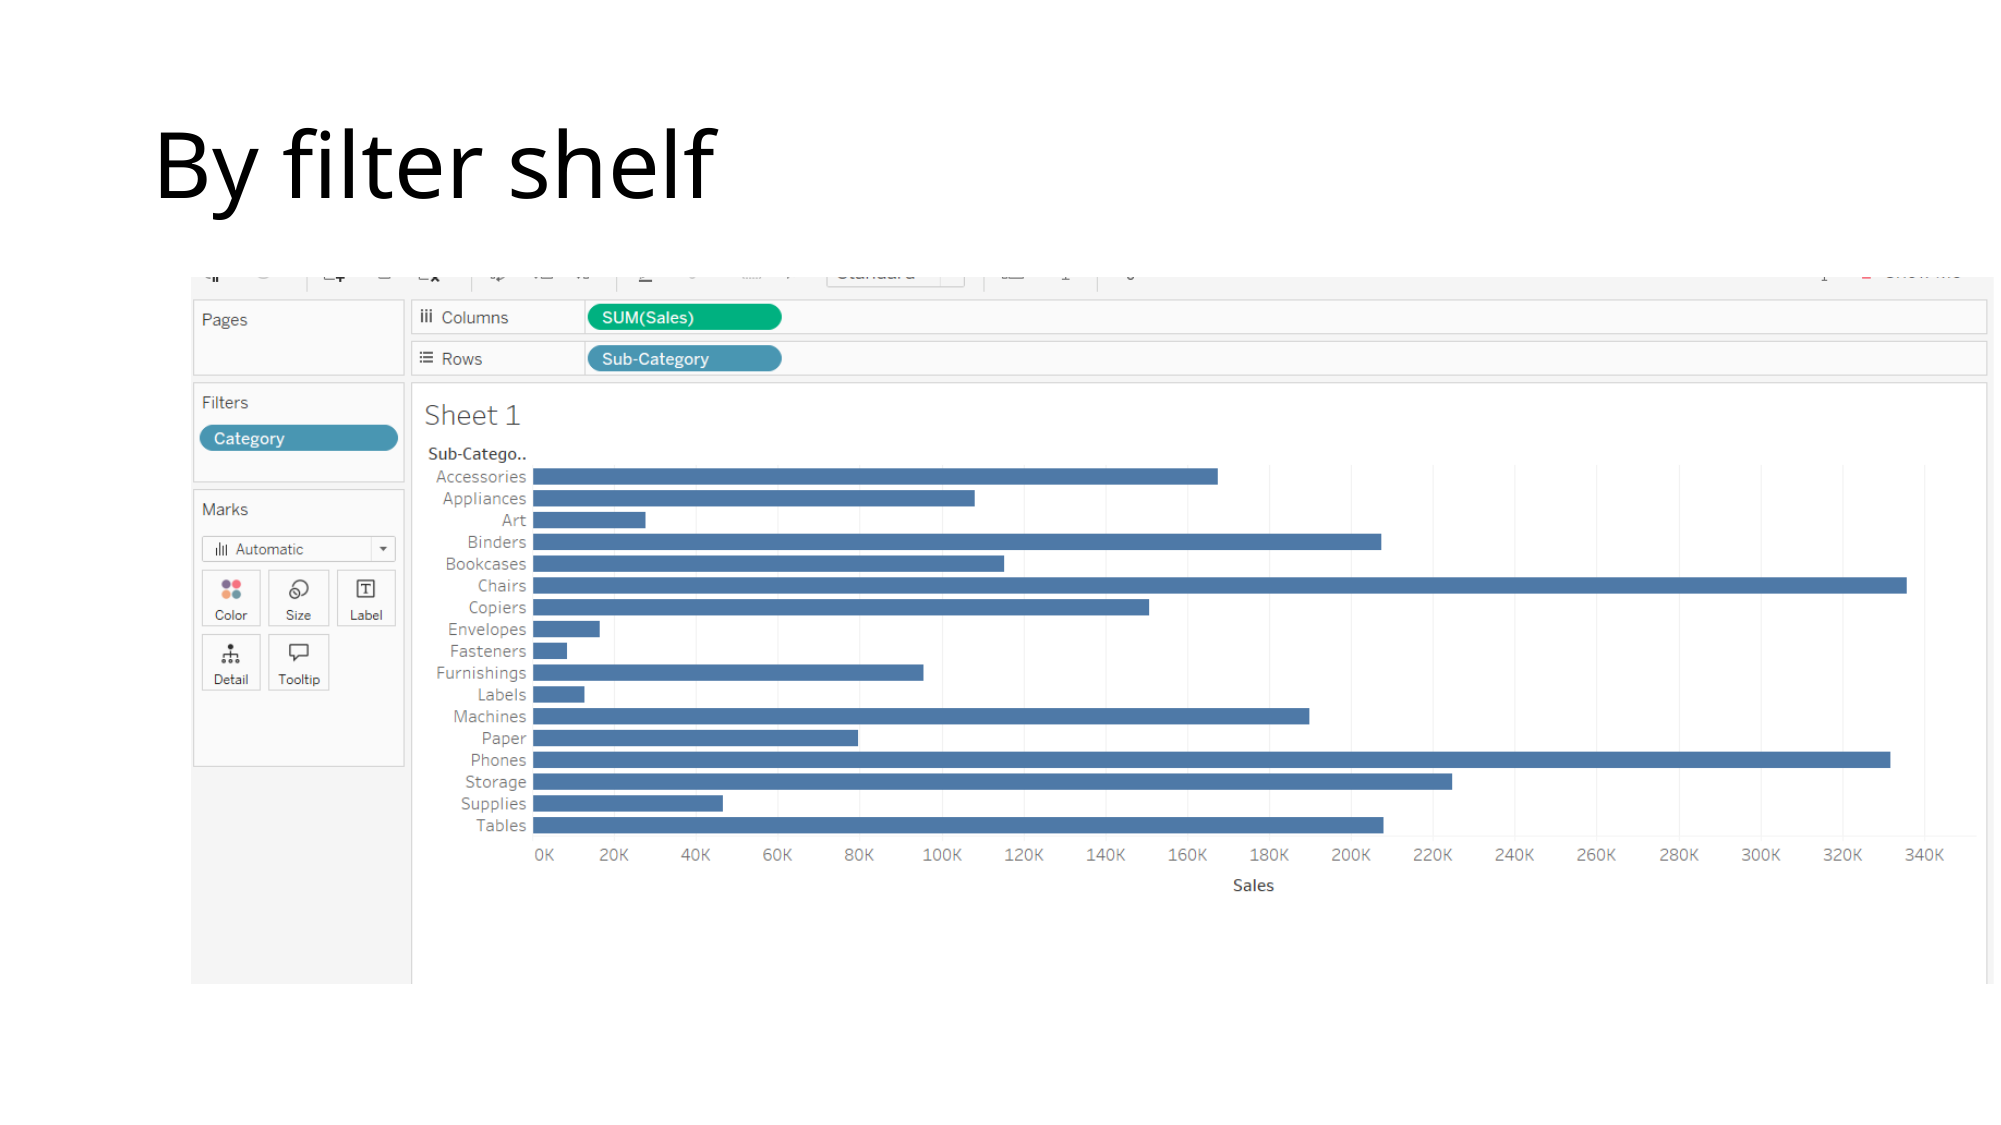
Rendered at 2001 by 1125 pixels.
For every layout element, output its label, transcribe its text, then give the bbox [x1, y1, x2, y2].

title By filter shelf [137, 59, 1863, 278]
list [190, 277, 1994, 984]
